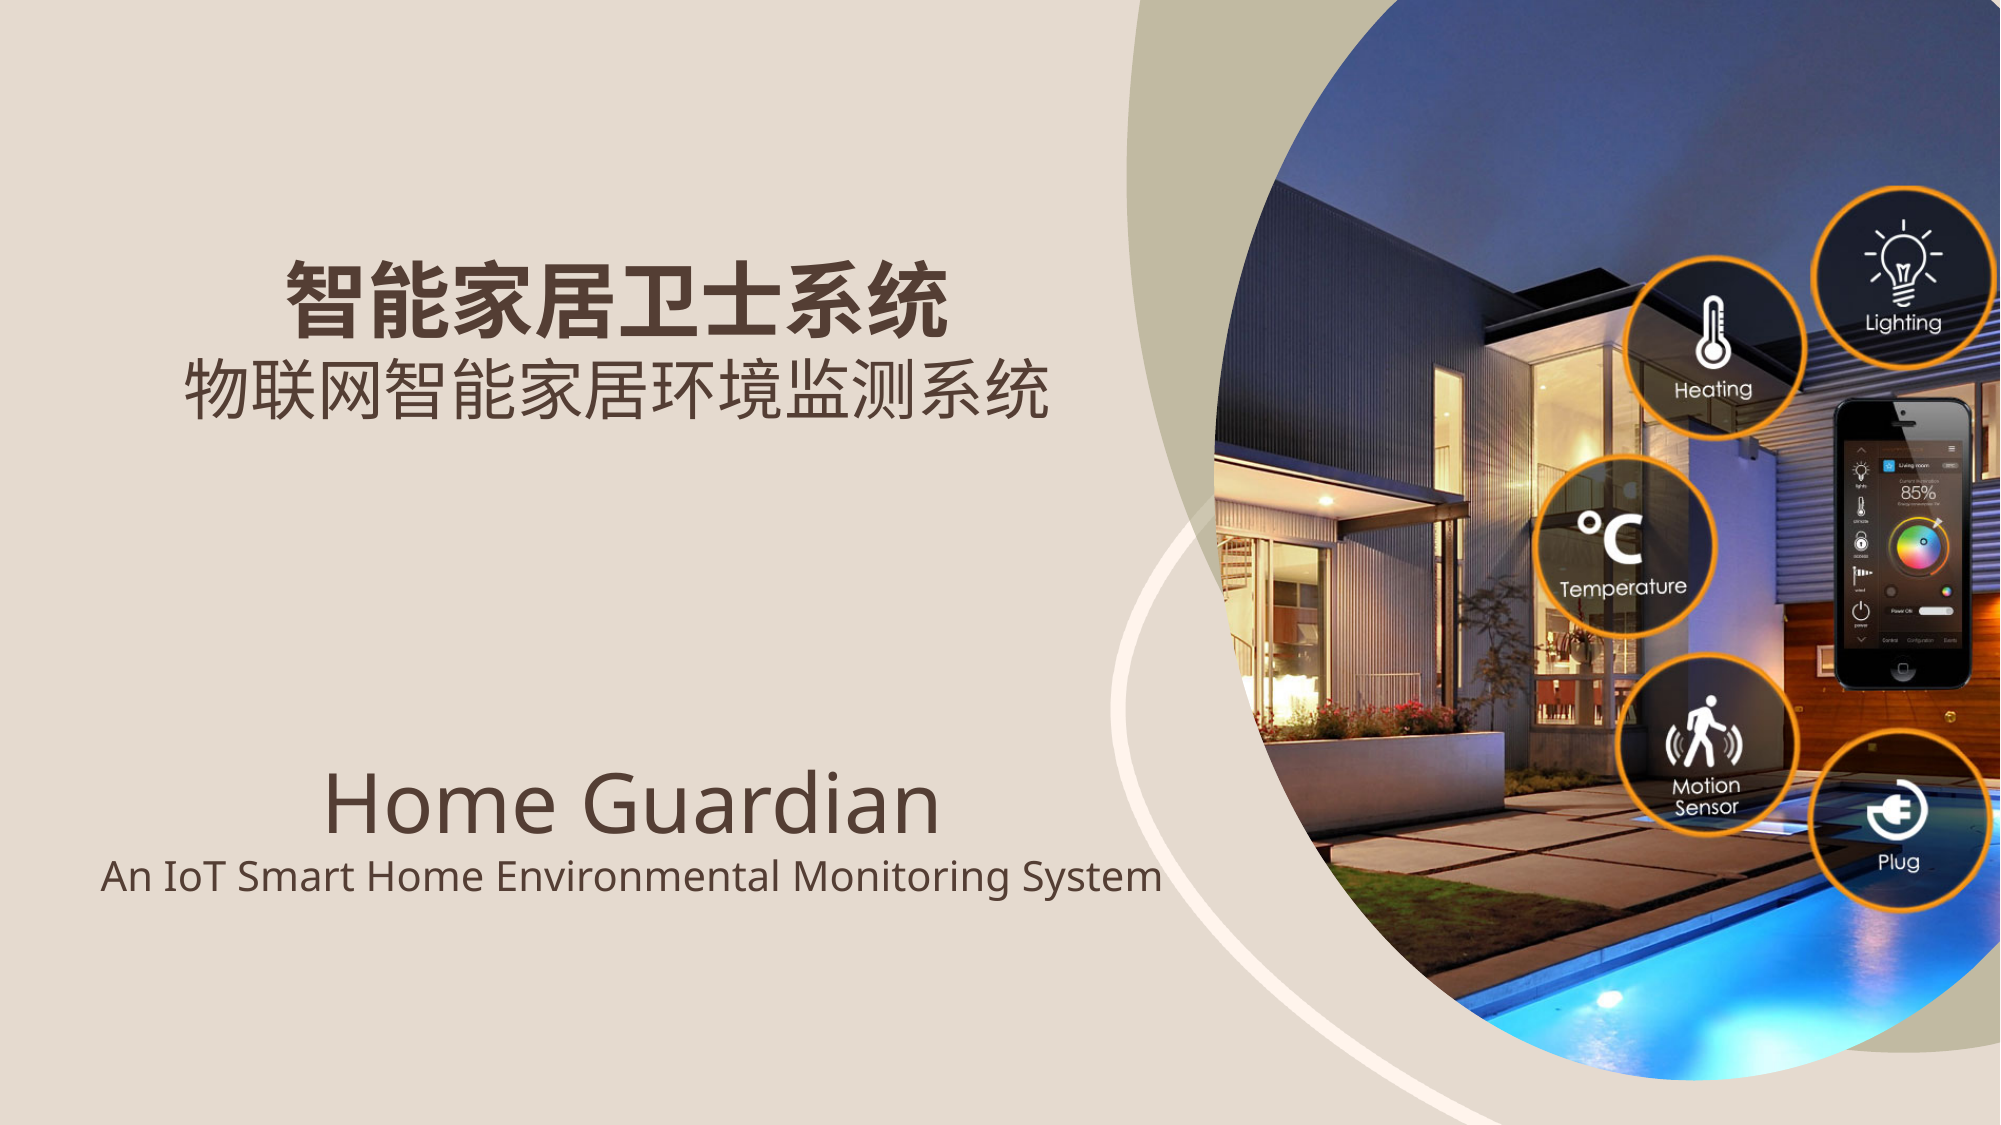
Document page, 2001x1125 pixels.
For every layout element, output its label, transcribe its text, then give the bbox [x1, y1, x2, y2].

title 智能家居卫士系统 物联网智能家居环境监测系统 [164, 224, 1071, 452]
text_box Home Guardian An IoT Smart Home Environmental Monitoring System [64, 722, 1200, 928]
picture [1110, 0, 2000, 1125]
